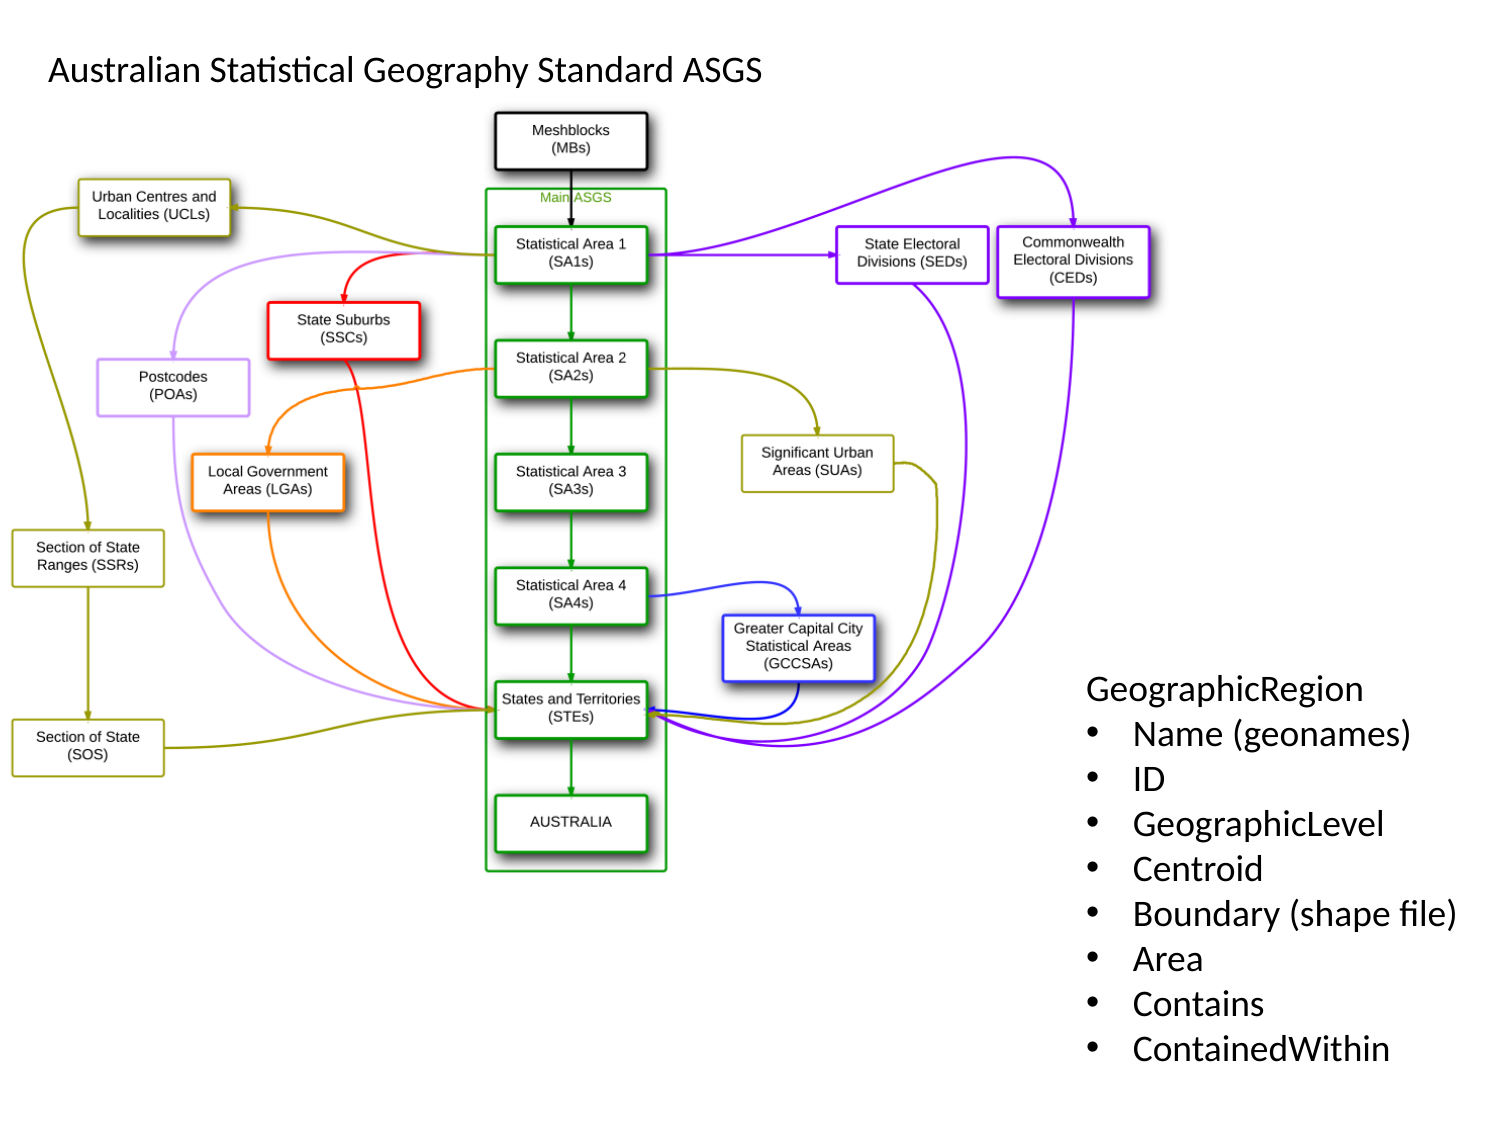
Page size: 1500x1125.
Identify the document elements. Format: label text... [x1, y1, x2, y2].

picture [0, 37, 1199, 923]
text_box GeographicRegion Name (geonames) ID GeographicLevel Centroid Boundary (shape file) Area Contains ContainedWithin [1071, 656, 1474, 1077]
